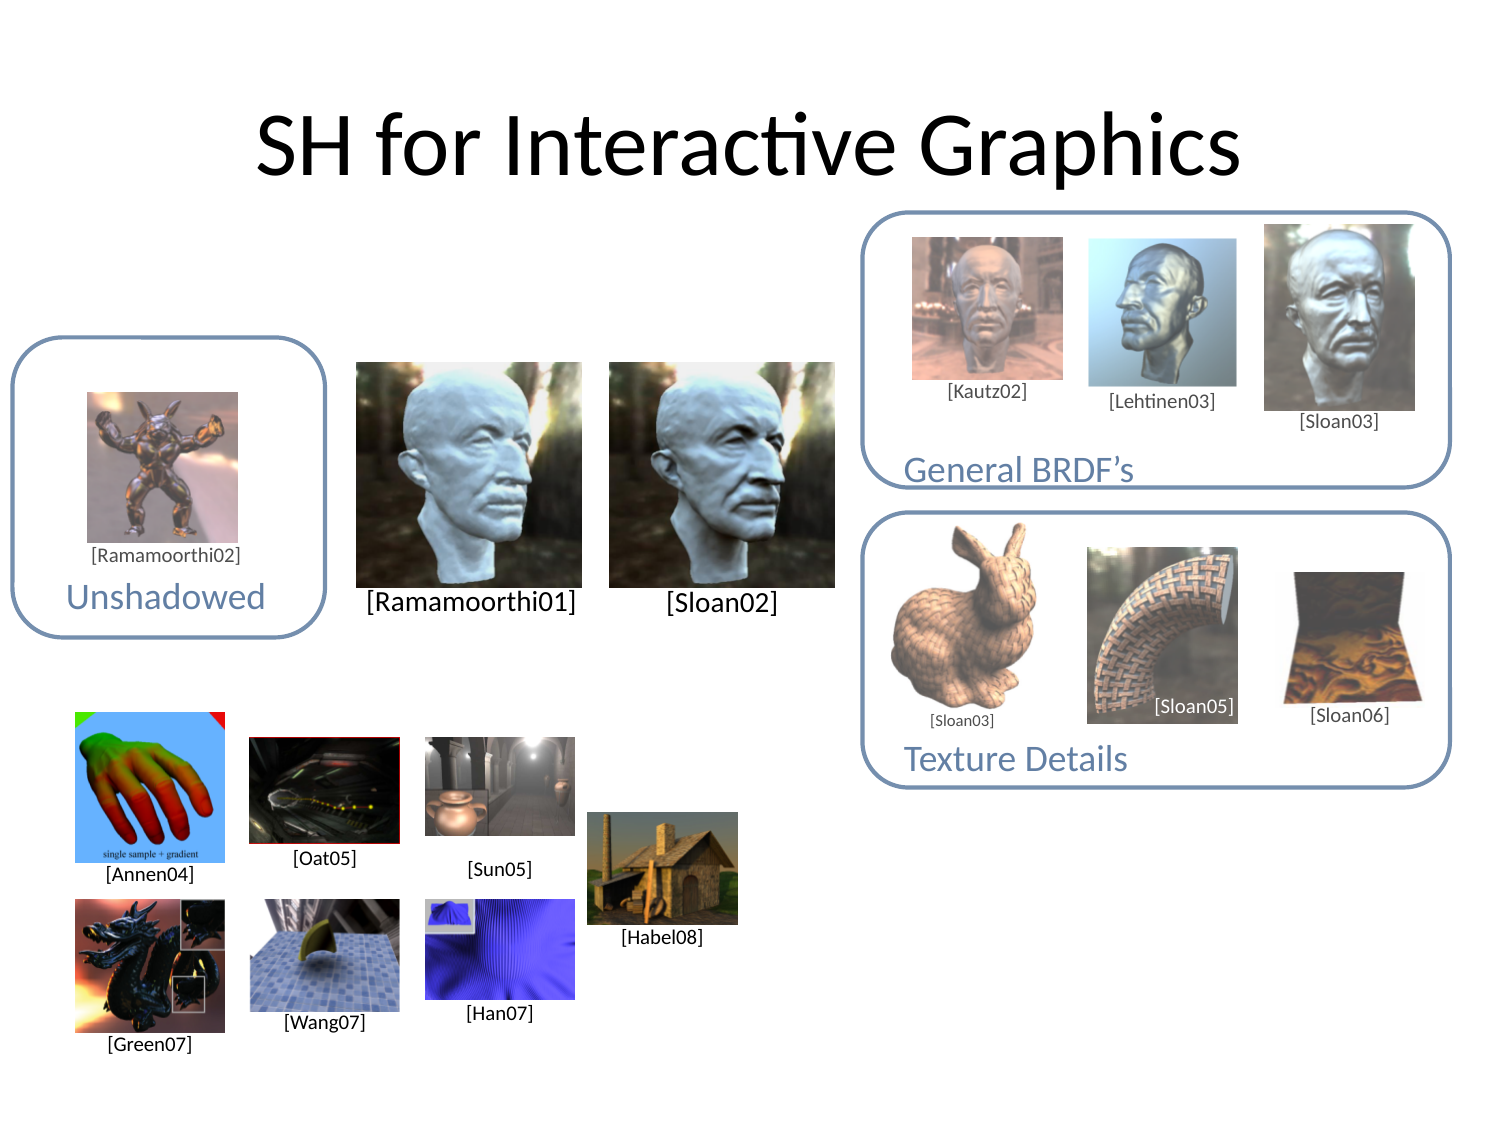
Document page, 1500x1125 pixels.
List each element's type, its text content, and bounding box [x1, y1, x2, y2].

text_box [848, 198, 1477, 815]
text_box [74, 899, 226, 1064]
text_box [1087, 547, 1251, 726]
title SH for Interactive Graphics [75, 45, 1425, 233]
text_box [1274, 572, 1426, 736]
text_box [249, 899, 401, 1043]
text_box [74, 391, 258, 576]
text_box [349, 362, 594, 626]
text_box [587, 812, 738, 958]
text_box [1087, 237, 1238, 422]
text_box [424, 737, 576, 889]
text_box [1264, 224, 1415, 441]
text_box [887, 522, 1038, 738]
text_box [424, 899, 576, 1033]
text_box [0, 323, 340, 677]
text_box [249, 737, 401, 879]
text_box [74, 712, 226, 894]
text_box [609, 362, 835, 627]
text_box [912, 237, 1063, 411]
